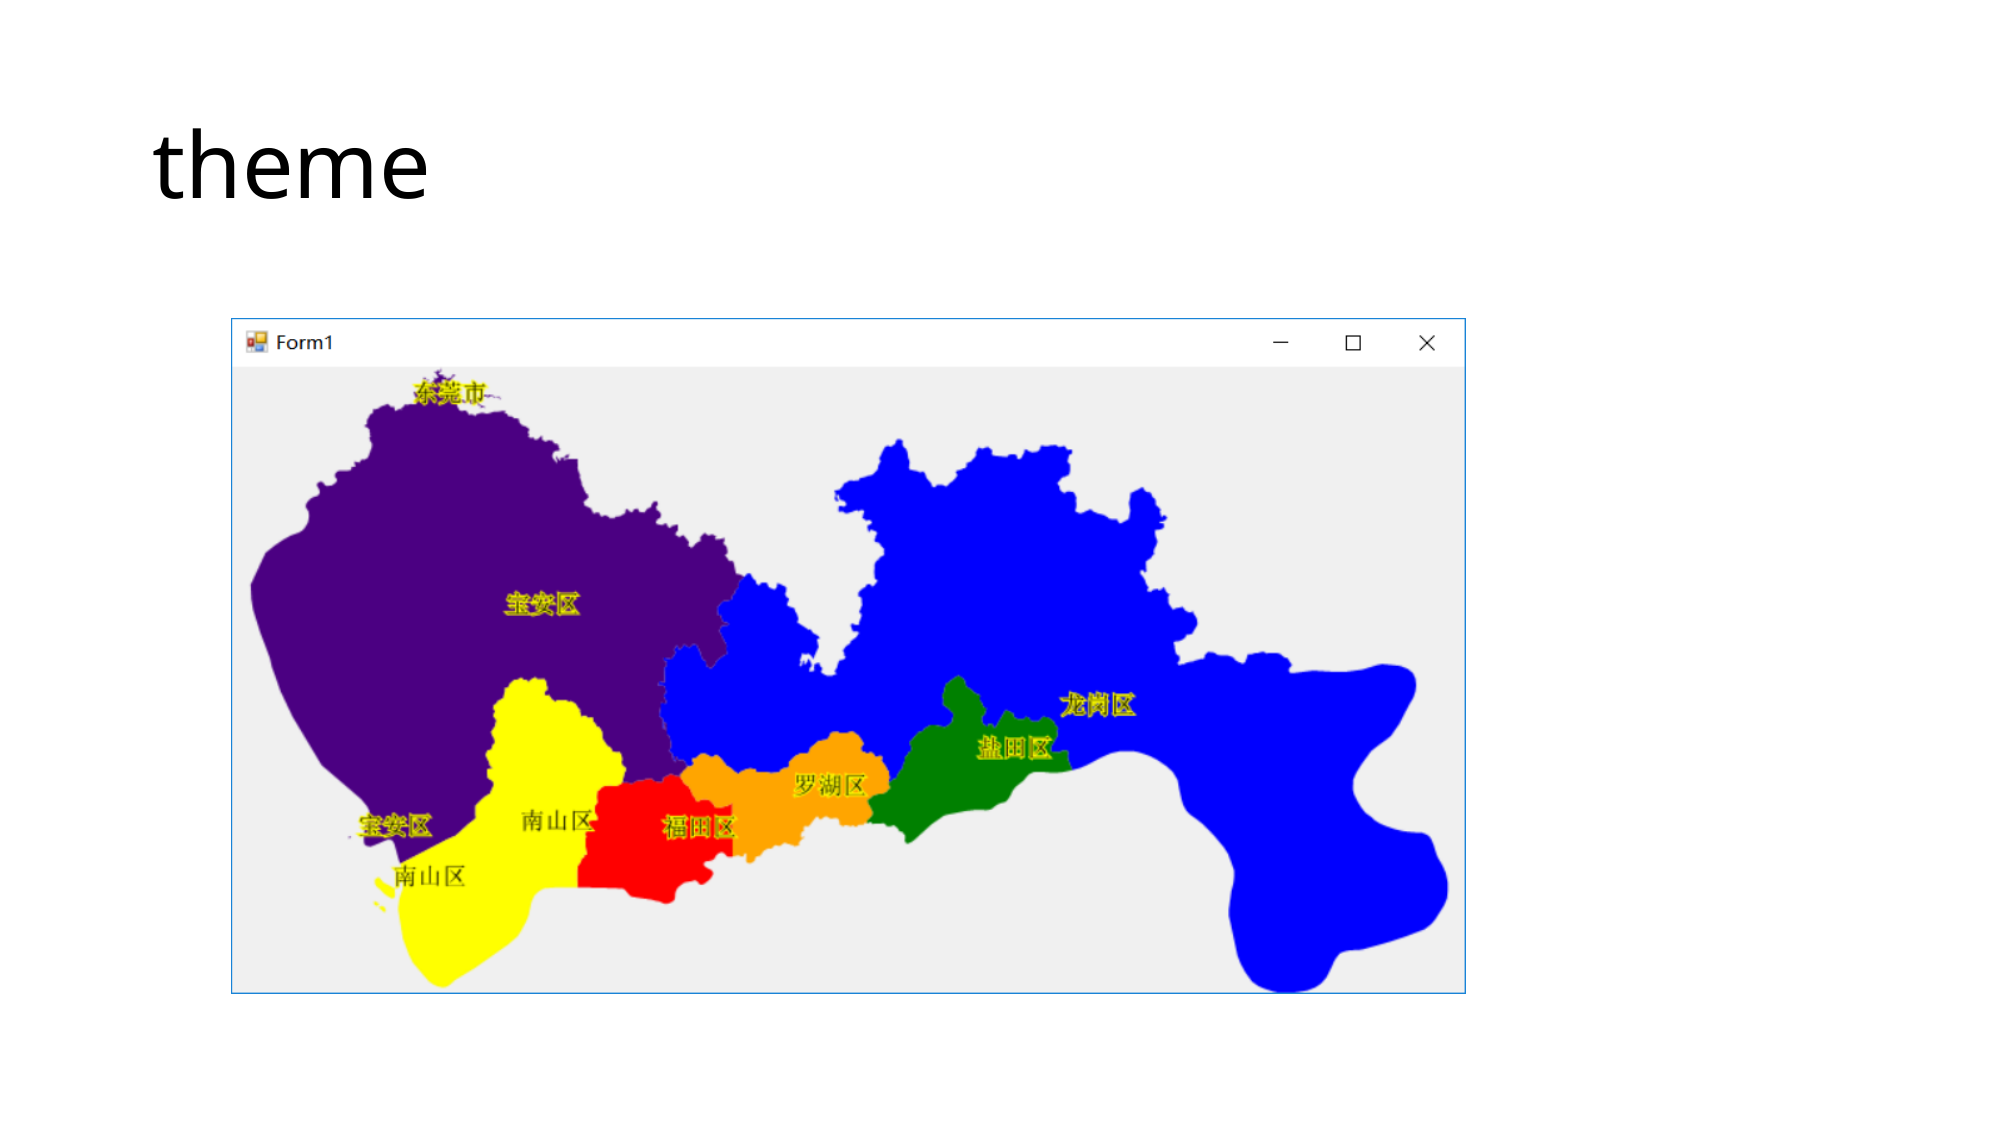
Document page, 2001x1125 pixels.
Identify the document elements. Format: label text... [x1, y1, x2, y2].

picture [231, 318, 1466, 994]
title theme [137, 59, 1863, 278]
